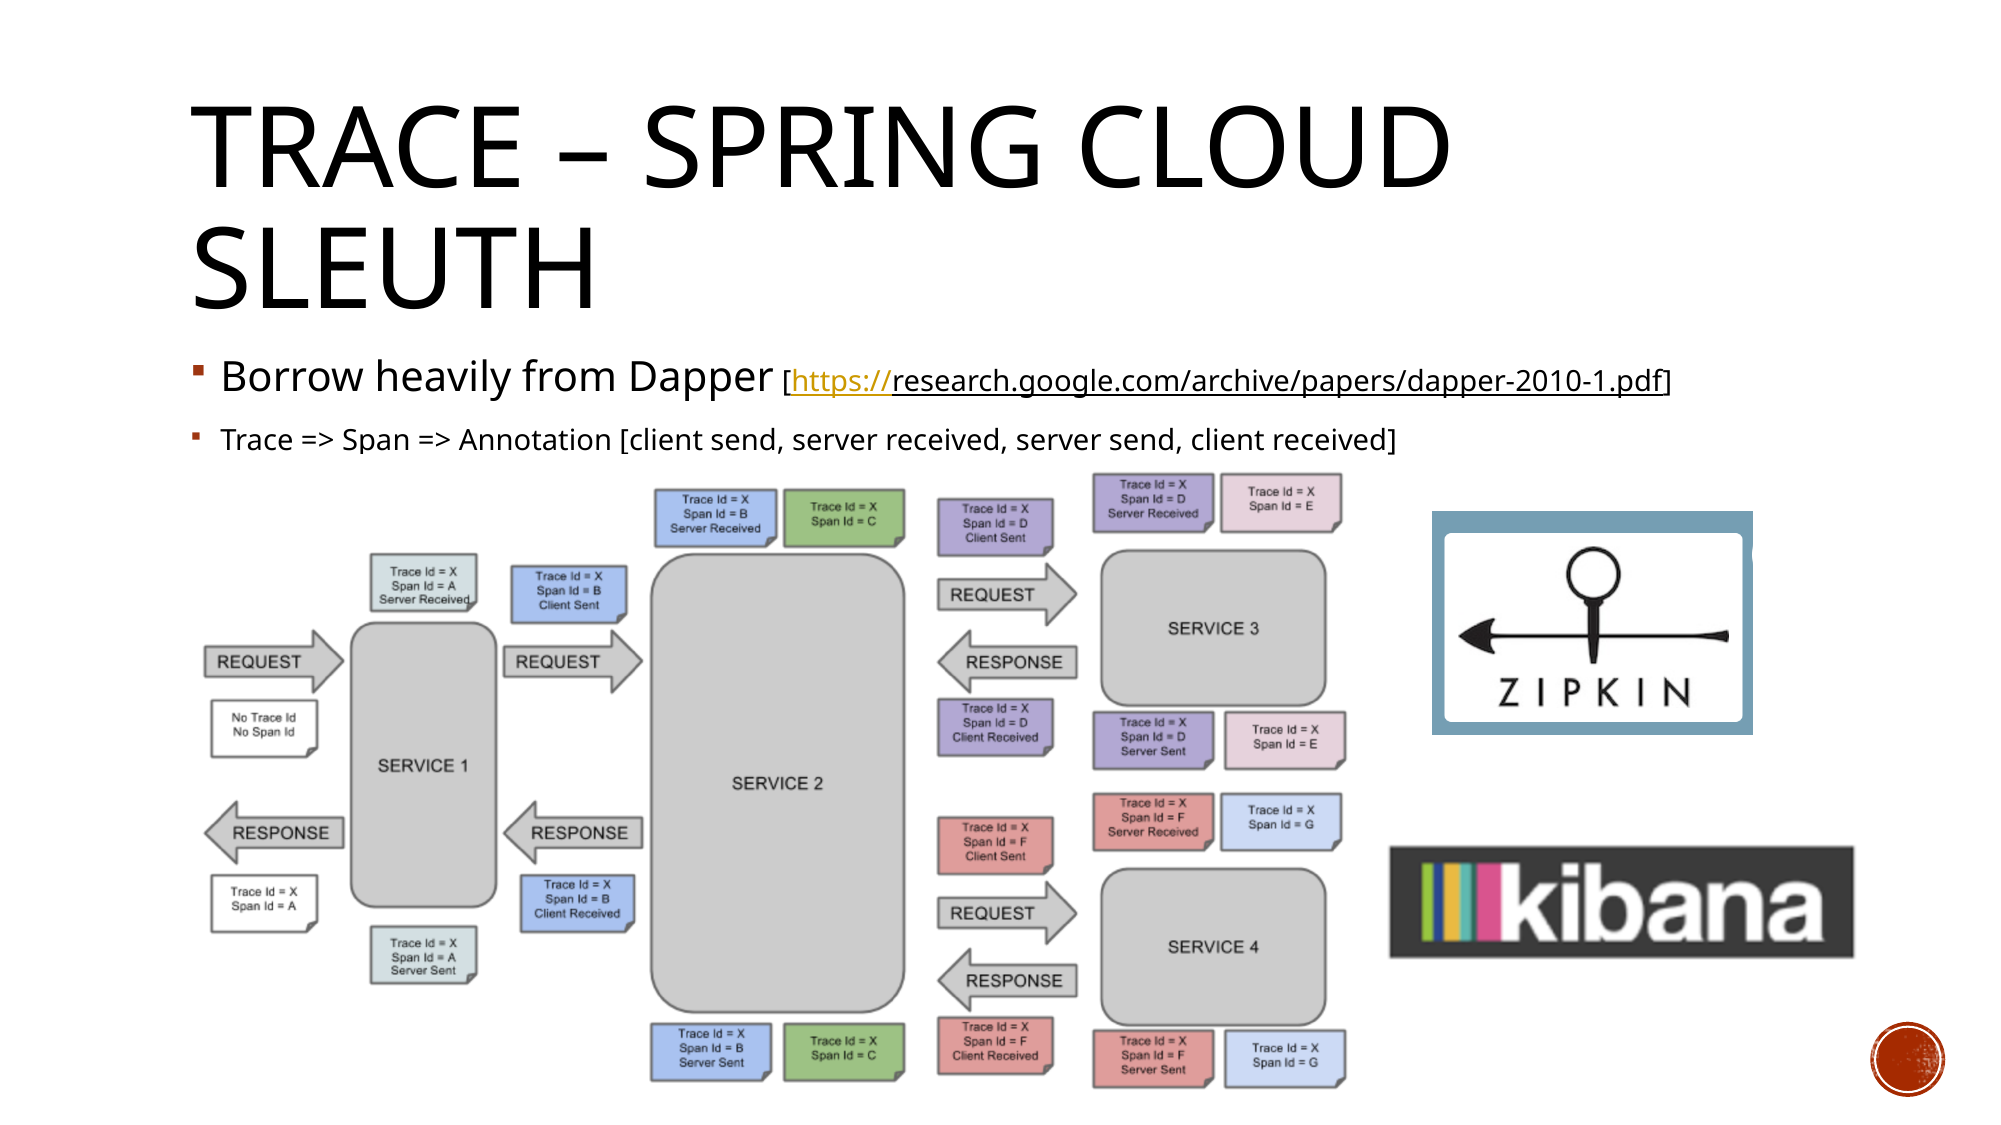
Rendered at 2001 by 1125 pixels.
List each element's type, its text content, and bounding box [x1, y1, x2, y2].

picture [1432, 511, 1753, 735]
list Borrow heavily from Dapper [https://research.google.com/archive/papers/dapper-2010-1.pdf] Trace => Span => Annotation [client send, server received, server send, client received] [175, 348, 1826, 1013]
picture [1359, 808, 1893, 988]
picture [195, 454, 1360, 1096]
title Trace – spring cloud sleuth [175, 79, 1826, 344]
